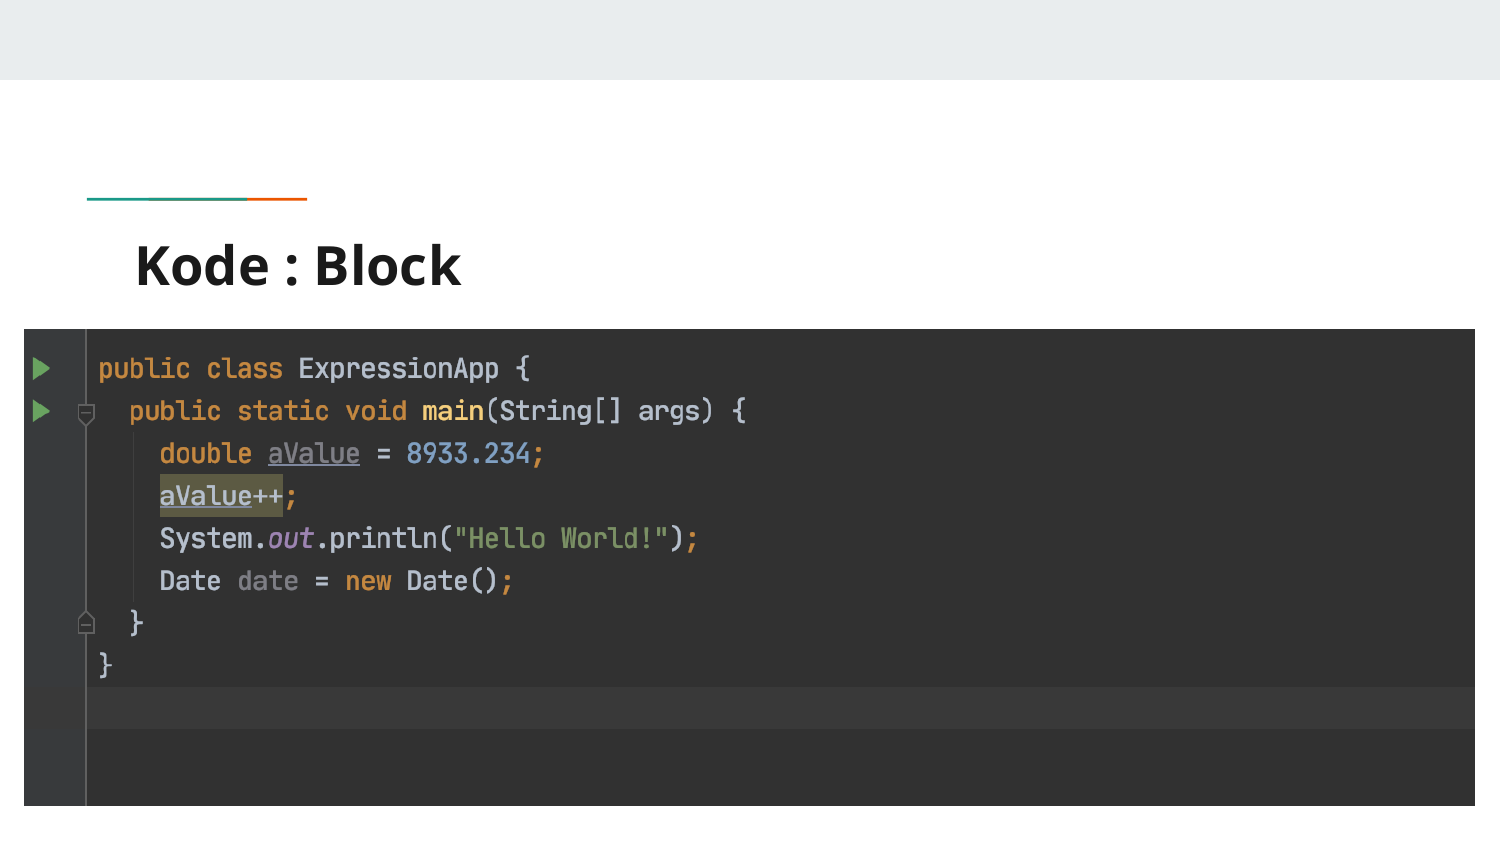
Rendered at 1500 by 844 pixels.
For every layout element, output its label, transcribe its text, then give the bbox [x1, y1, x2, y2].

picture [24, 328, 1476, 806]
title Kode : Block [119, 216, 1381, 305]
